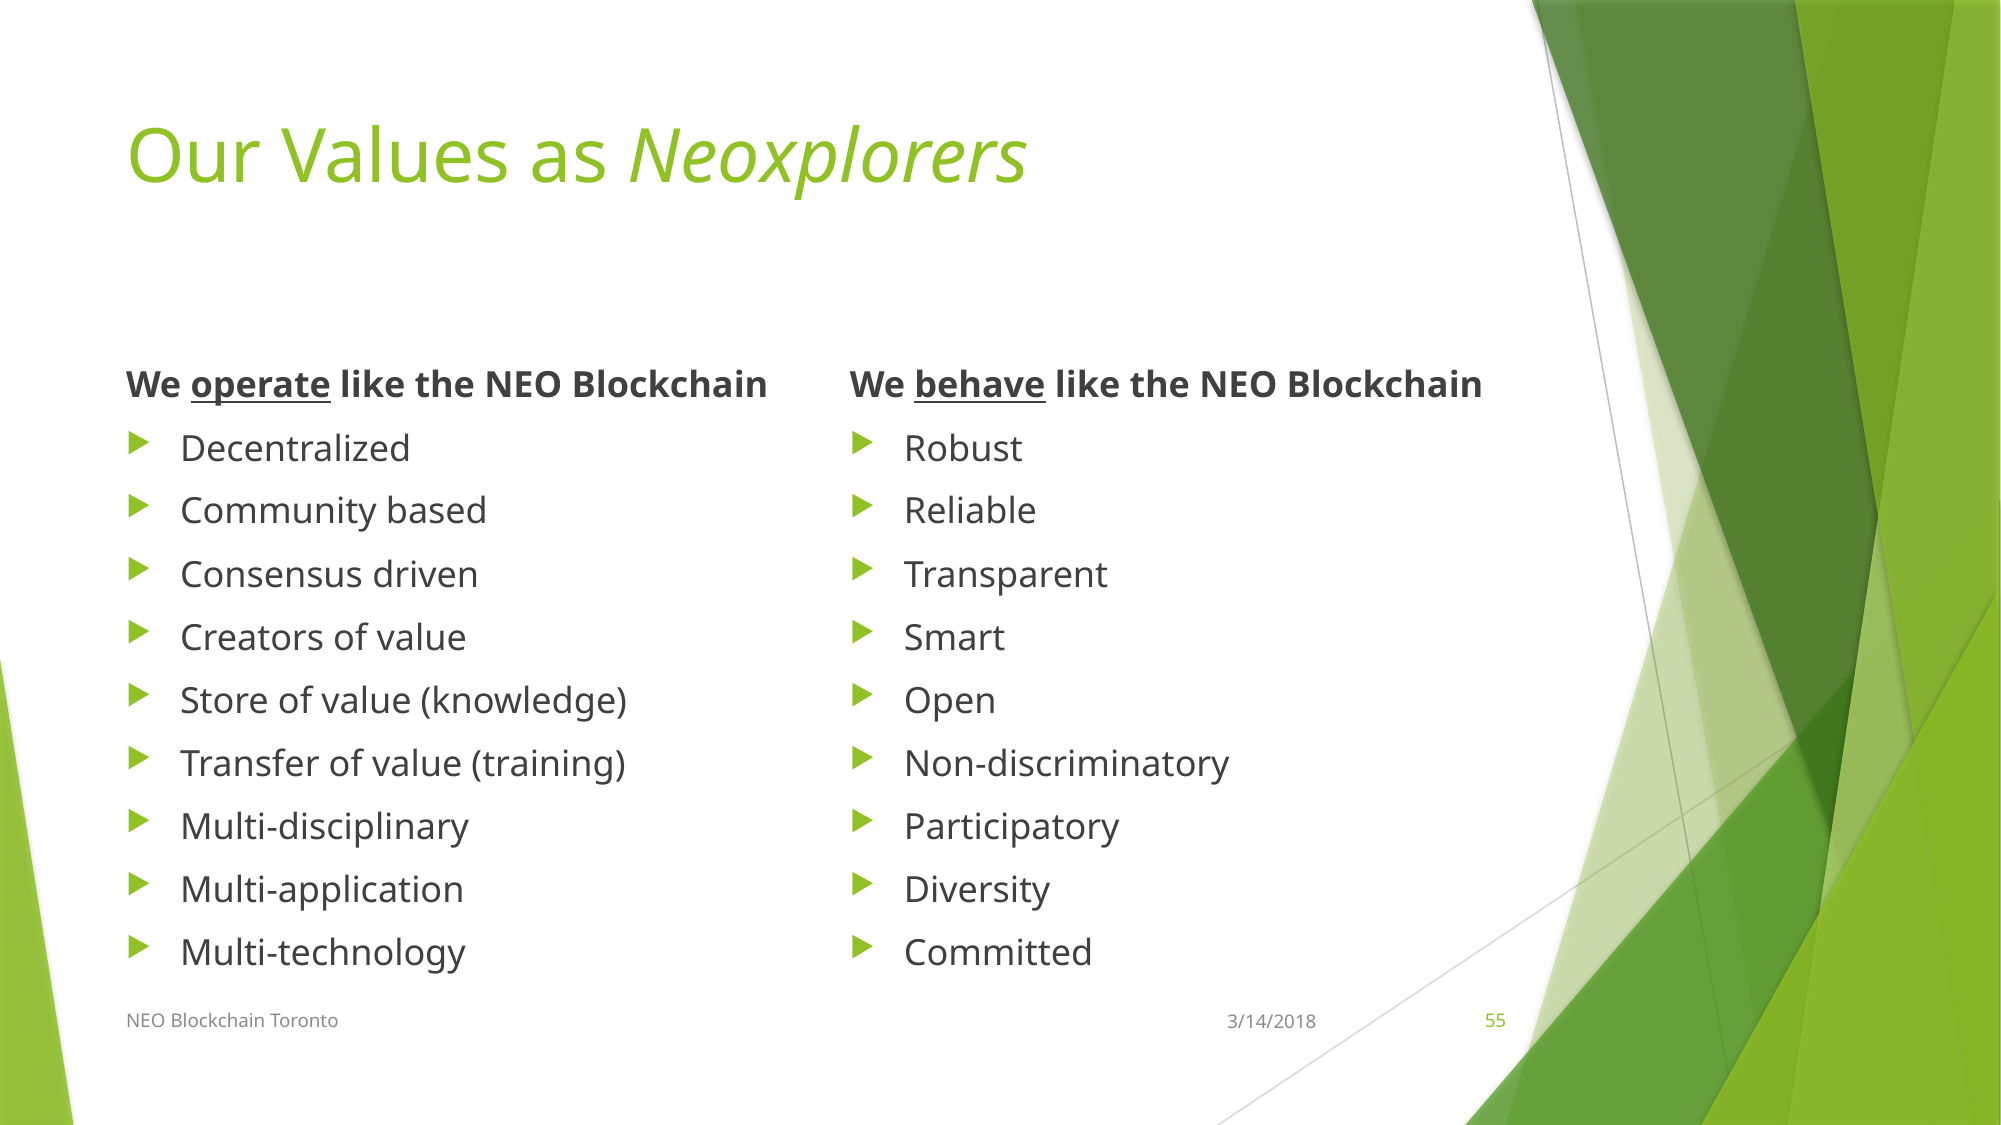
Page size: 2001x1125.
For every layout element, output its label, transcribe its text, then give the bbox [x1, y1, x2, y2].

list We operate like the NEO Blockchain Decentralized Community based Consensus driven Creators of value Store of value (knowledge) Transfer of value (training) Multi-disciplinary Multi-application Multi-technology [111, 354, 798, 991]
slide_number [1181, 991, 1332, 1051]
list We behave like the NEO Blockchain Robust Reliable Transparent Smart Open Non-discriminatory Participatory Diversity Committed [834, 354, 1522, 992]
title Our Values as Neoxplorers [111, 99, 1794, 268]
slide_number 55 [1409, 991, 1522, 1051]
footer NEO Blockchain Toronto [111, 991, 1145, 1051]
